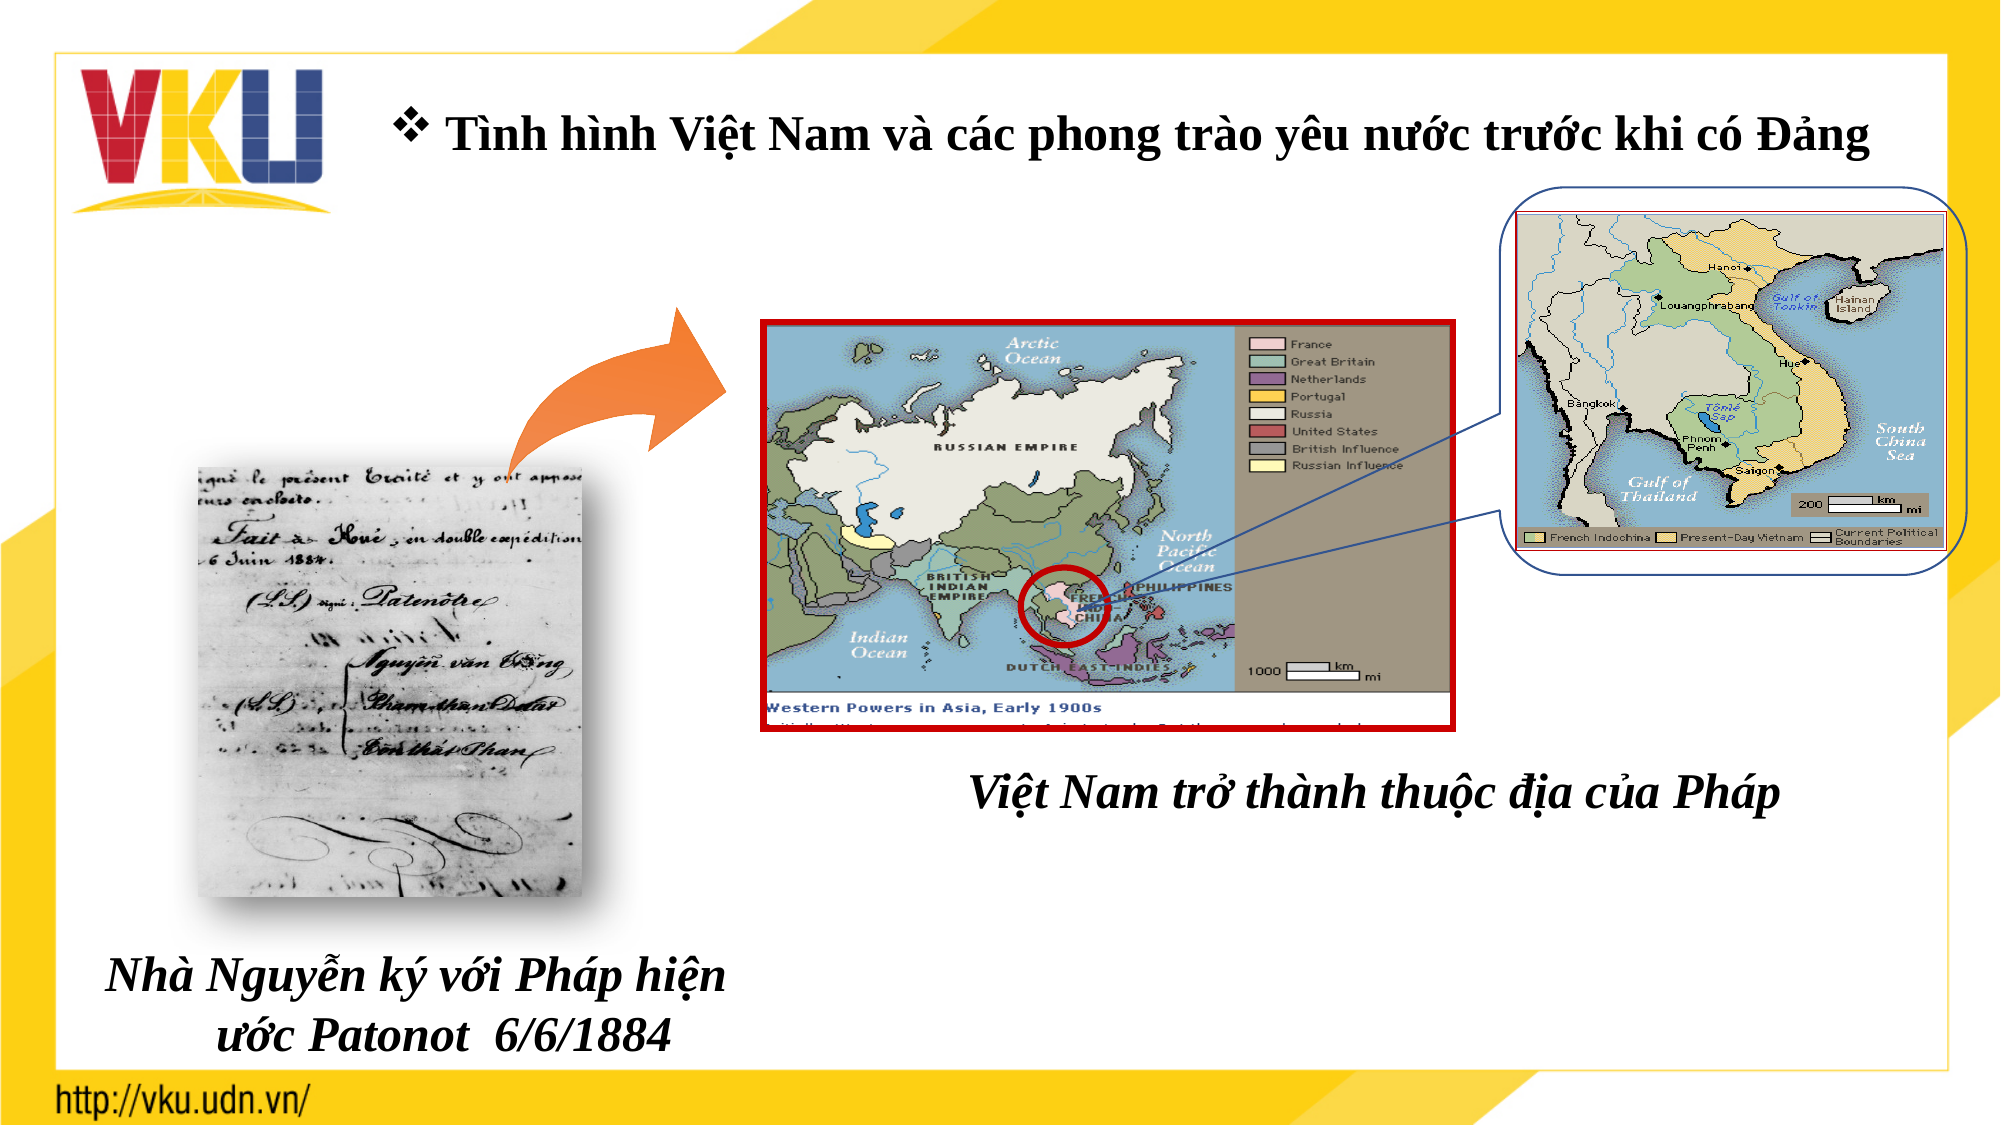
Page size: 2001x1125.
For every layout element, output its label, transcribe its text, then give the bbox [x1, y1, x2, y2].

text_box Việt Nam trở thành thuộc địa của Pháp [849, 762, 1900, 830]
text_box Tình hình Việt Nam và các phong trào yêu nước trước khi có Đảng [342, 70, 1918, 191]
text_box Nhà Nguyễn ký với Pháp hiện ước Patonot 6/6/1884 [66, 934, 767, 1060]
picture [0, 0, 2001, 1125]
text_box [509, 306, 727, 467]
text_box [1499, 187, 1967, 575]
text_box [766, 324, 1450, 726]
